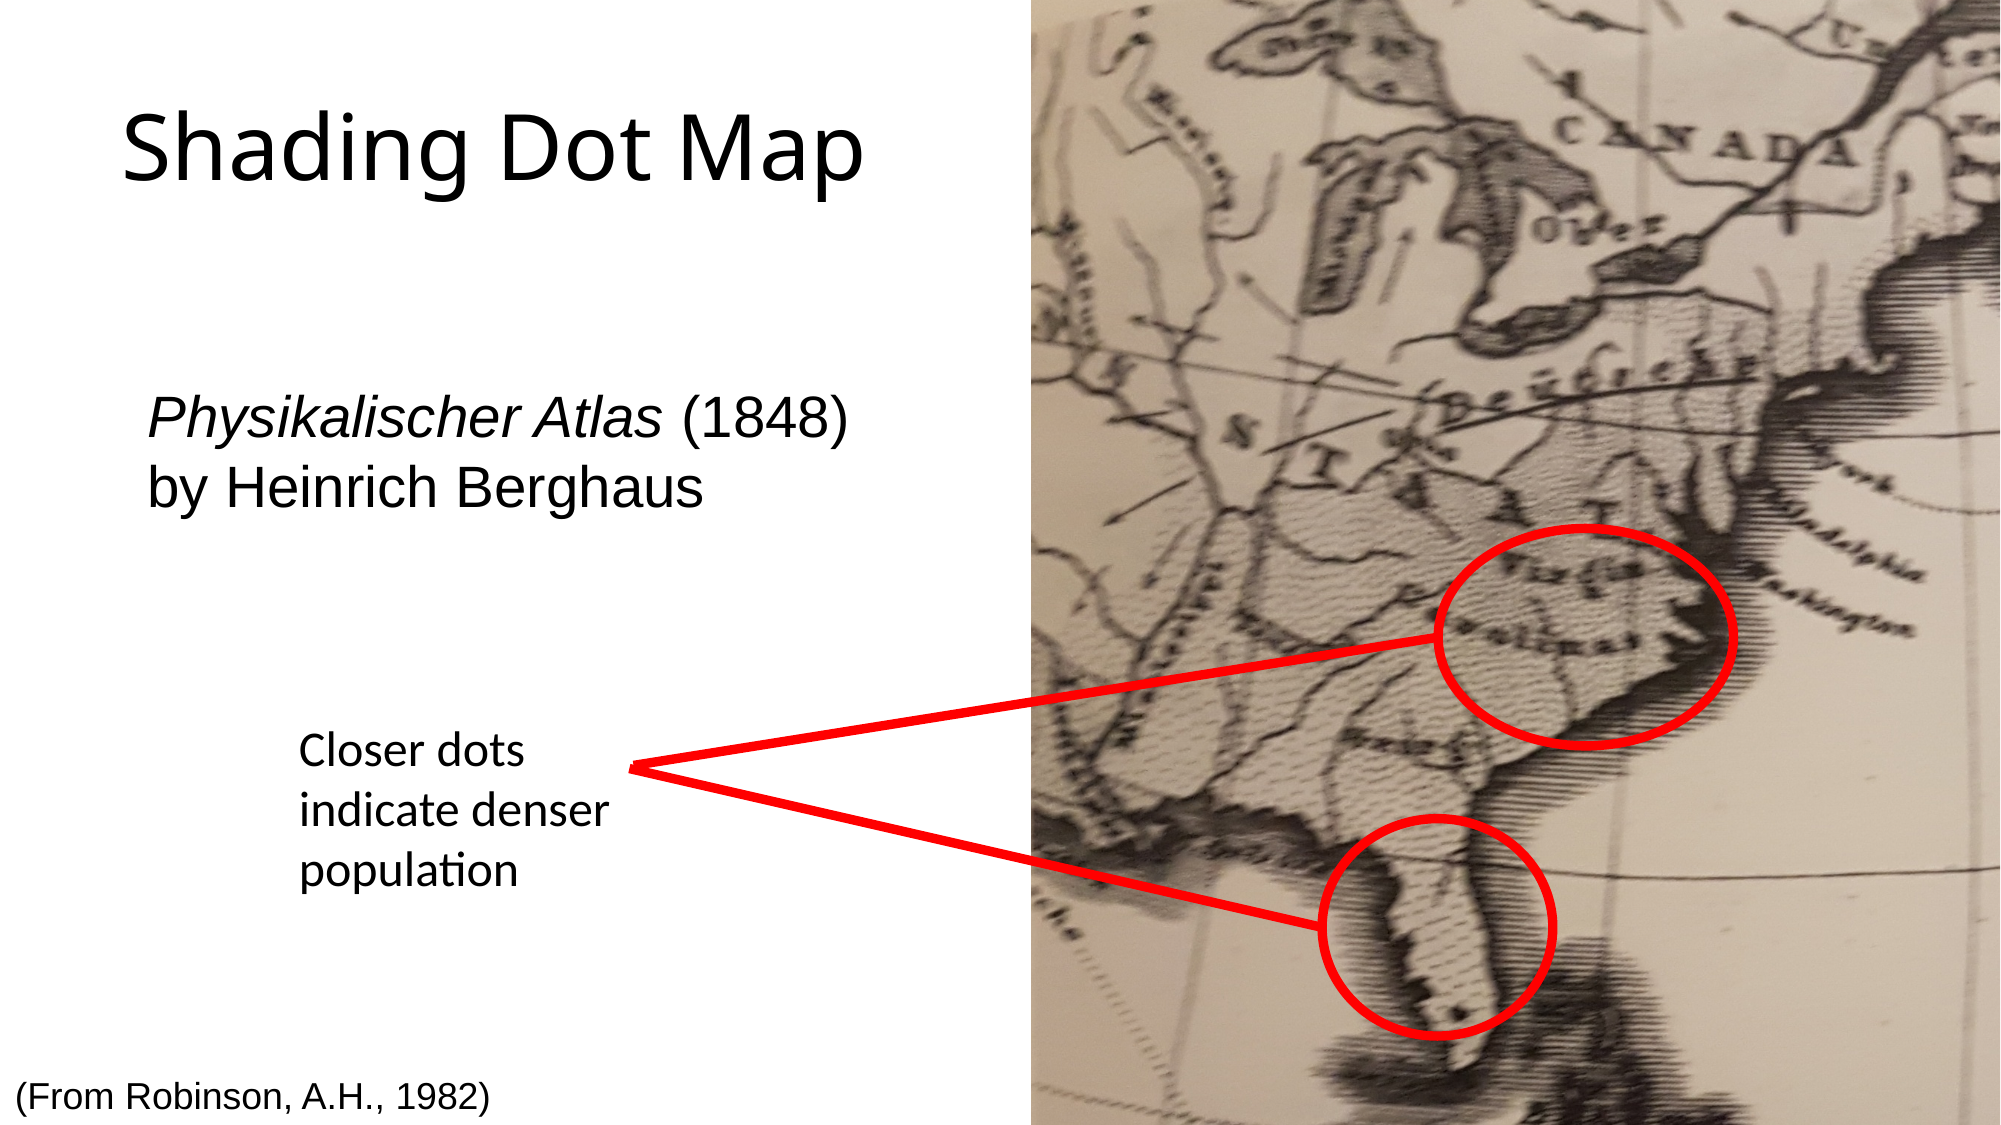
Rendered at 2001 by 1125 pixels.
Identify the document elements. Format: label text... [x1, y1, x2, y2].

title Shading Dot Map [106, 41, 1031, 260]
picture [952, 0, 2001, 1125]
text_box Closer dots indicate denser population [284, 709, 655, 905]
text_box (From Robinson, A.H., 1982) [0, 1064, 518, 1125]
text_box Physikalischer Atlas (1848) by Heinrich Berghaus [132, 371, 940, 527]
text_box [633, 637, 1439, 766]
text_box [629, 768, 1323, 928]
